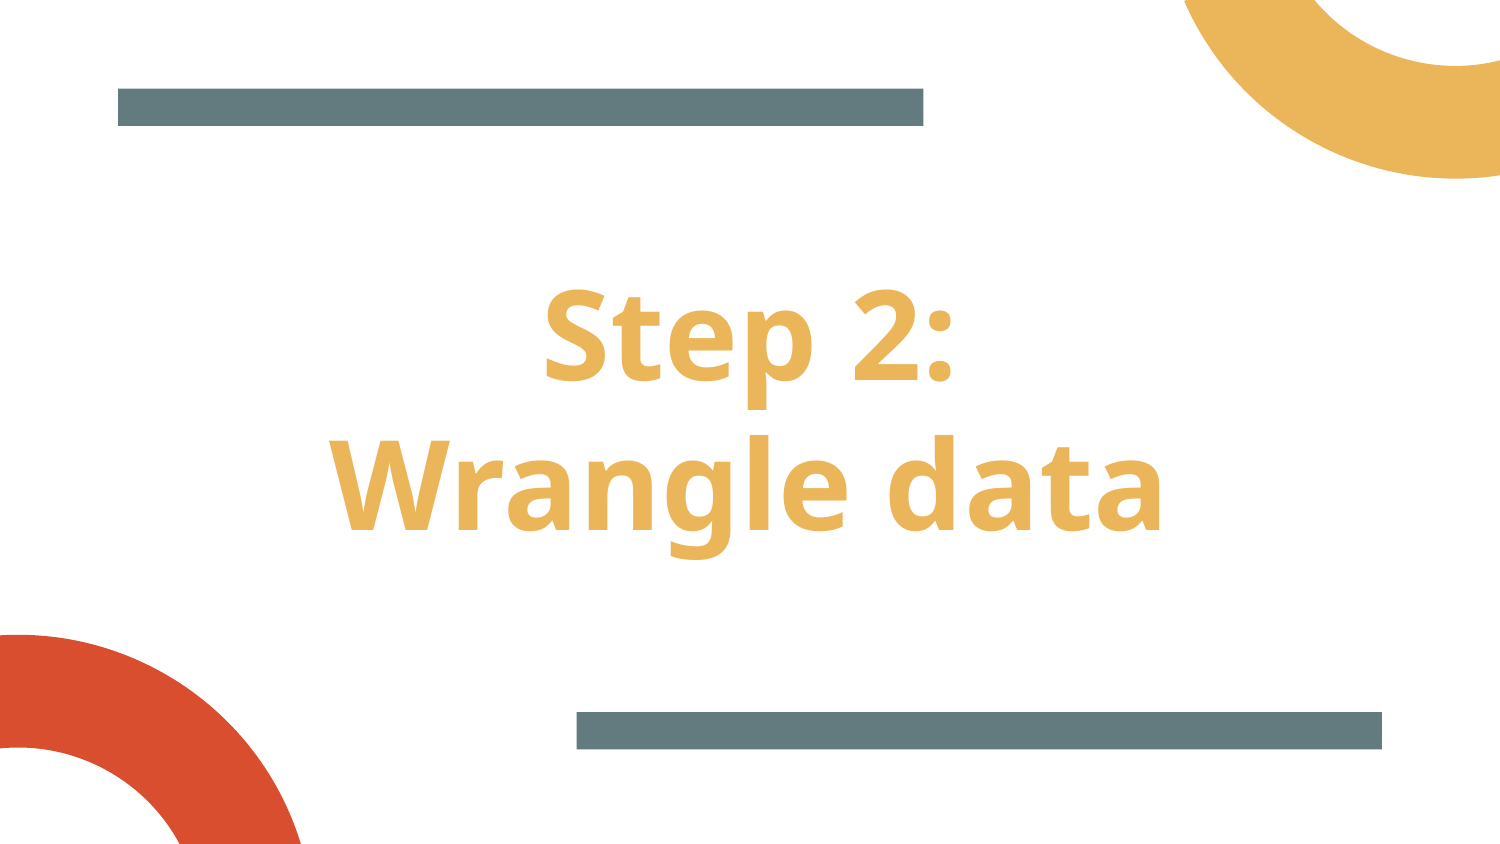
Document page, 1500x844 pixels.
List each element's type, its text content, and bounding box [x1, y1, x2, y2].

title Step 2: Wrangle data [257, 310, 1243, 650]
